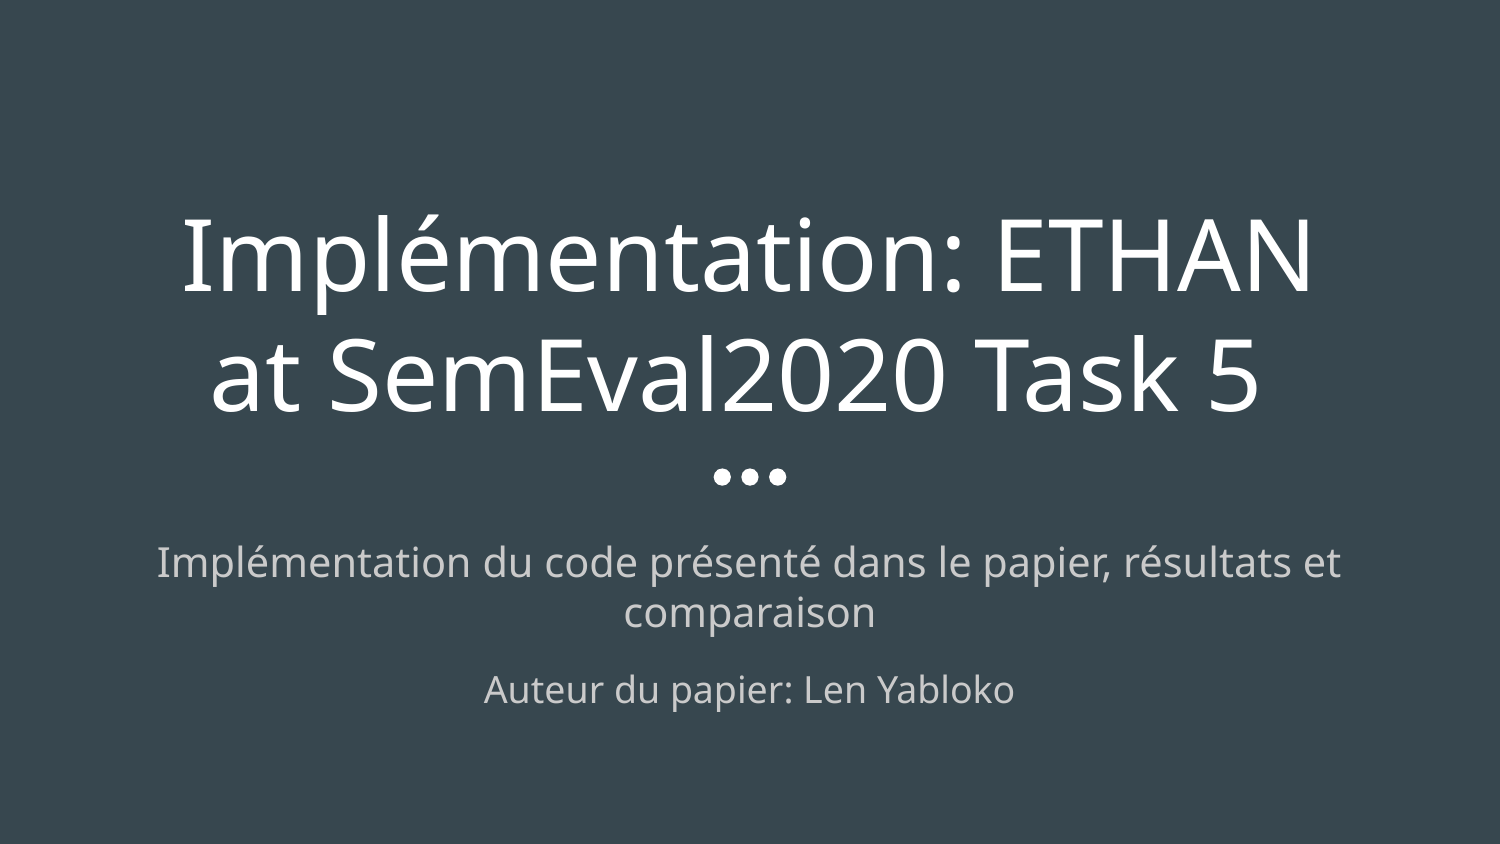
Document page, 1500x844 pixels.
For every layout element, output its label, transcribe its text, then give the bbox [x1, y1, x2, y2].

text_box Auteur du papier: Len Yabloko [439, 650, 1061, 726]
subtitle Implémentation du code présenté dans le papier, résultats et comparaison [110, 520, 1390, 651]
title Implémentation: ETHAN at SemEval2020 Task 5 [110, 44, 1390, 447]
